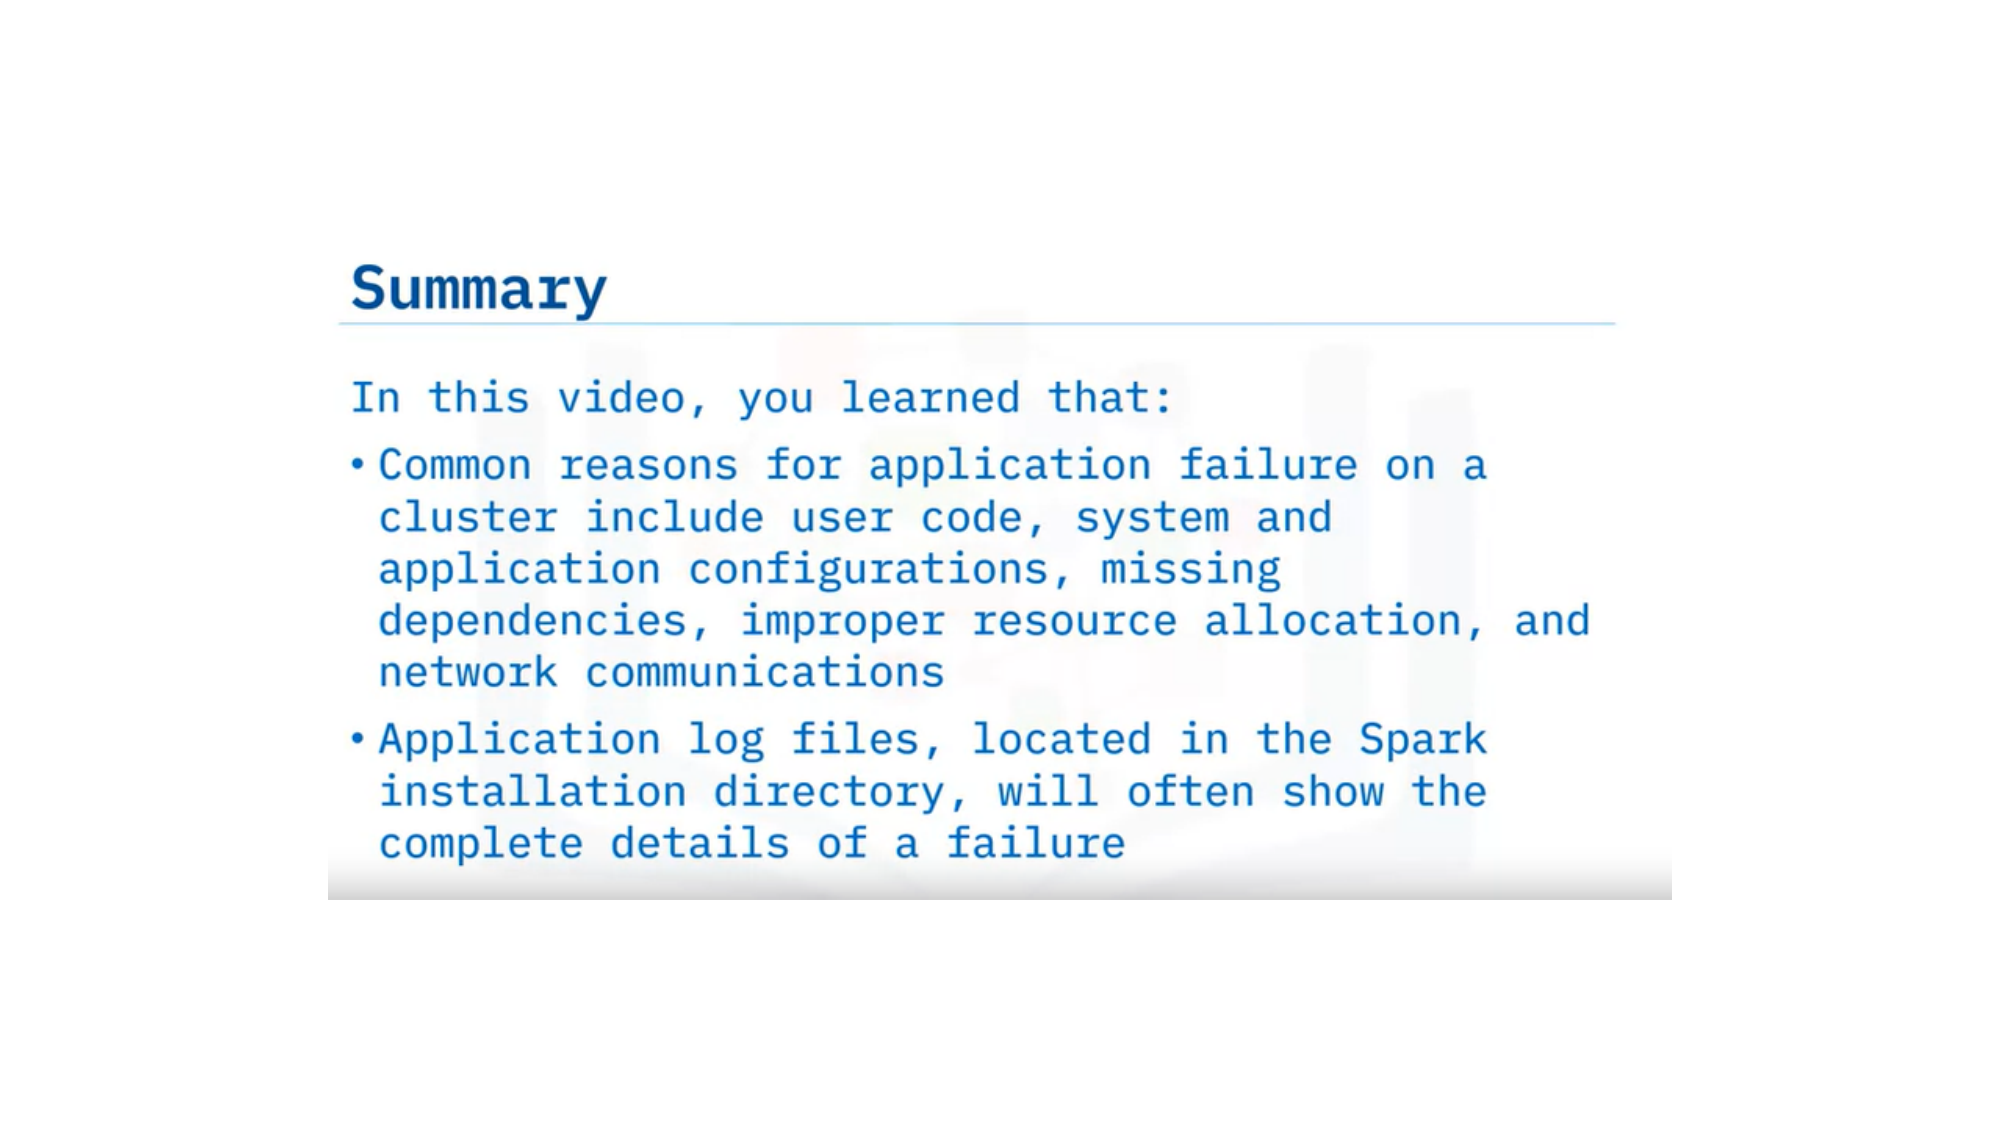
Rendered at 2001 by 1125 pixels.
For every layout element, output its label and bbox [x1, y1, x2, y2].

picture [328, 224, 1672, 900]
